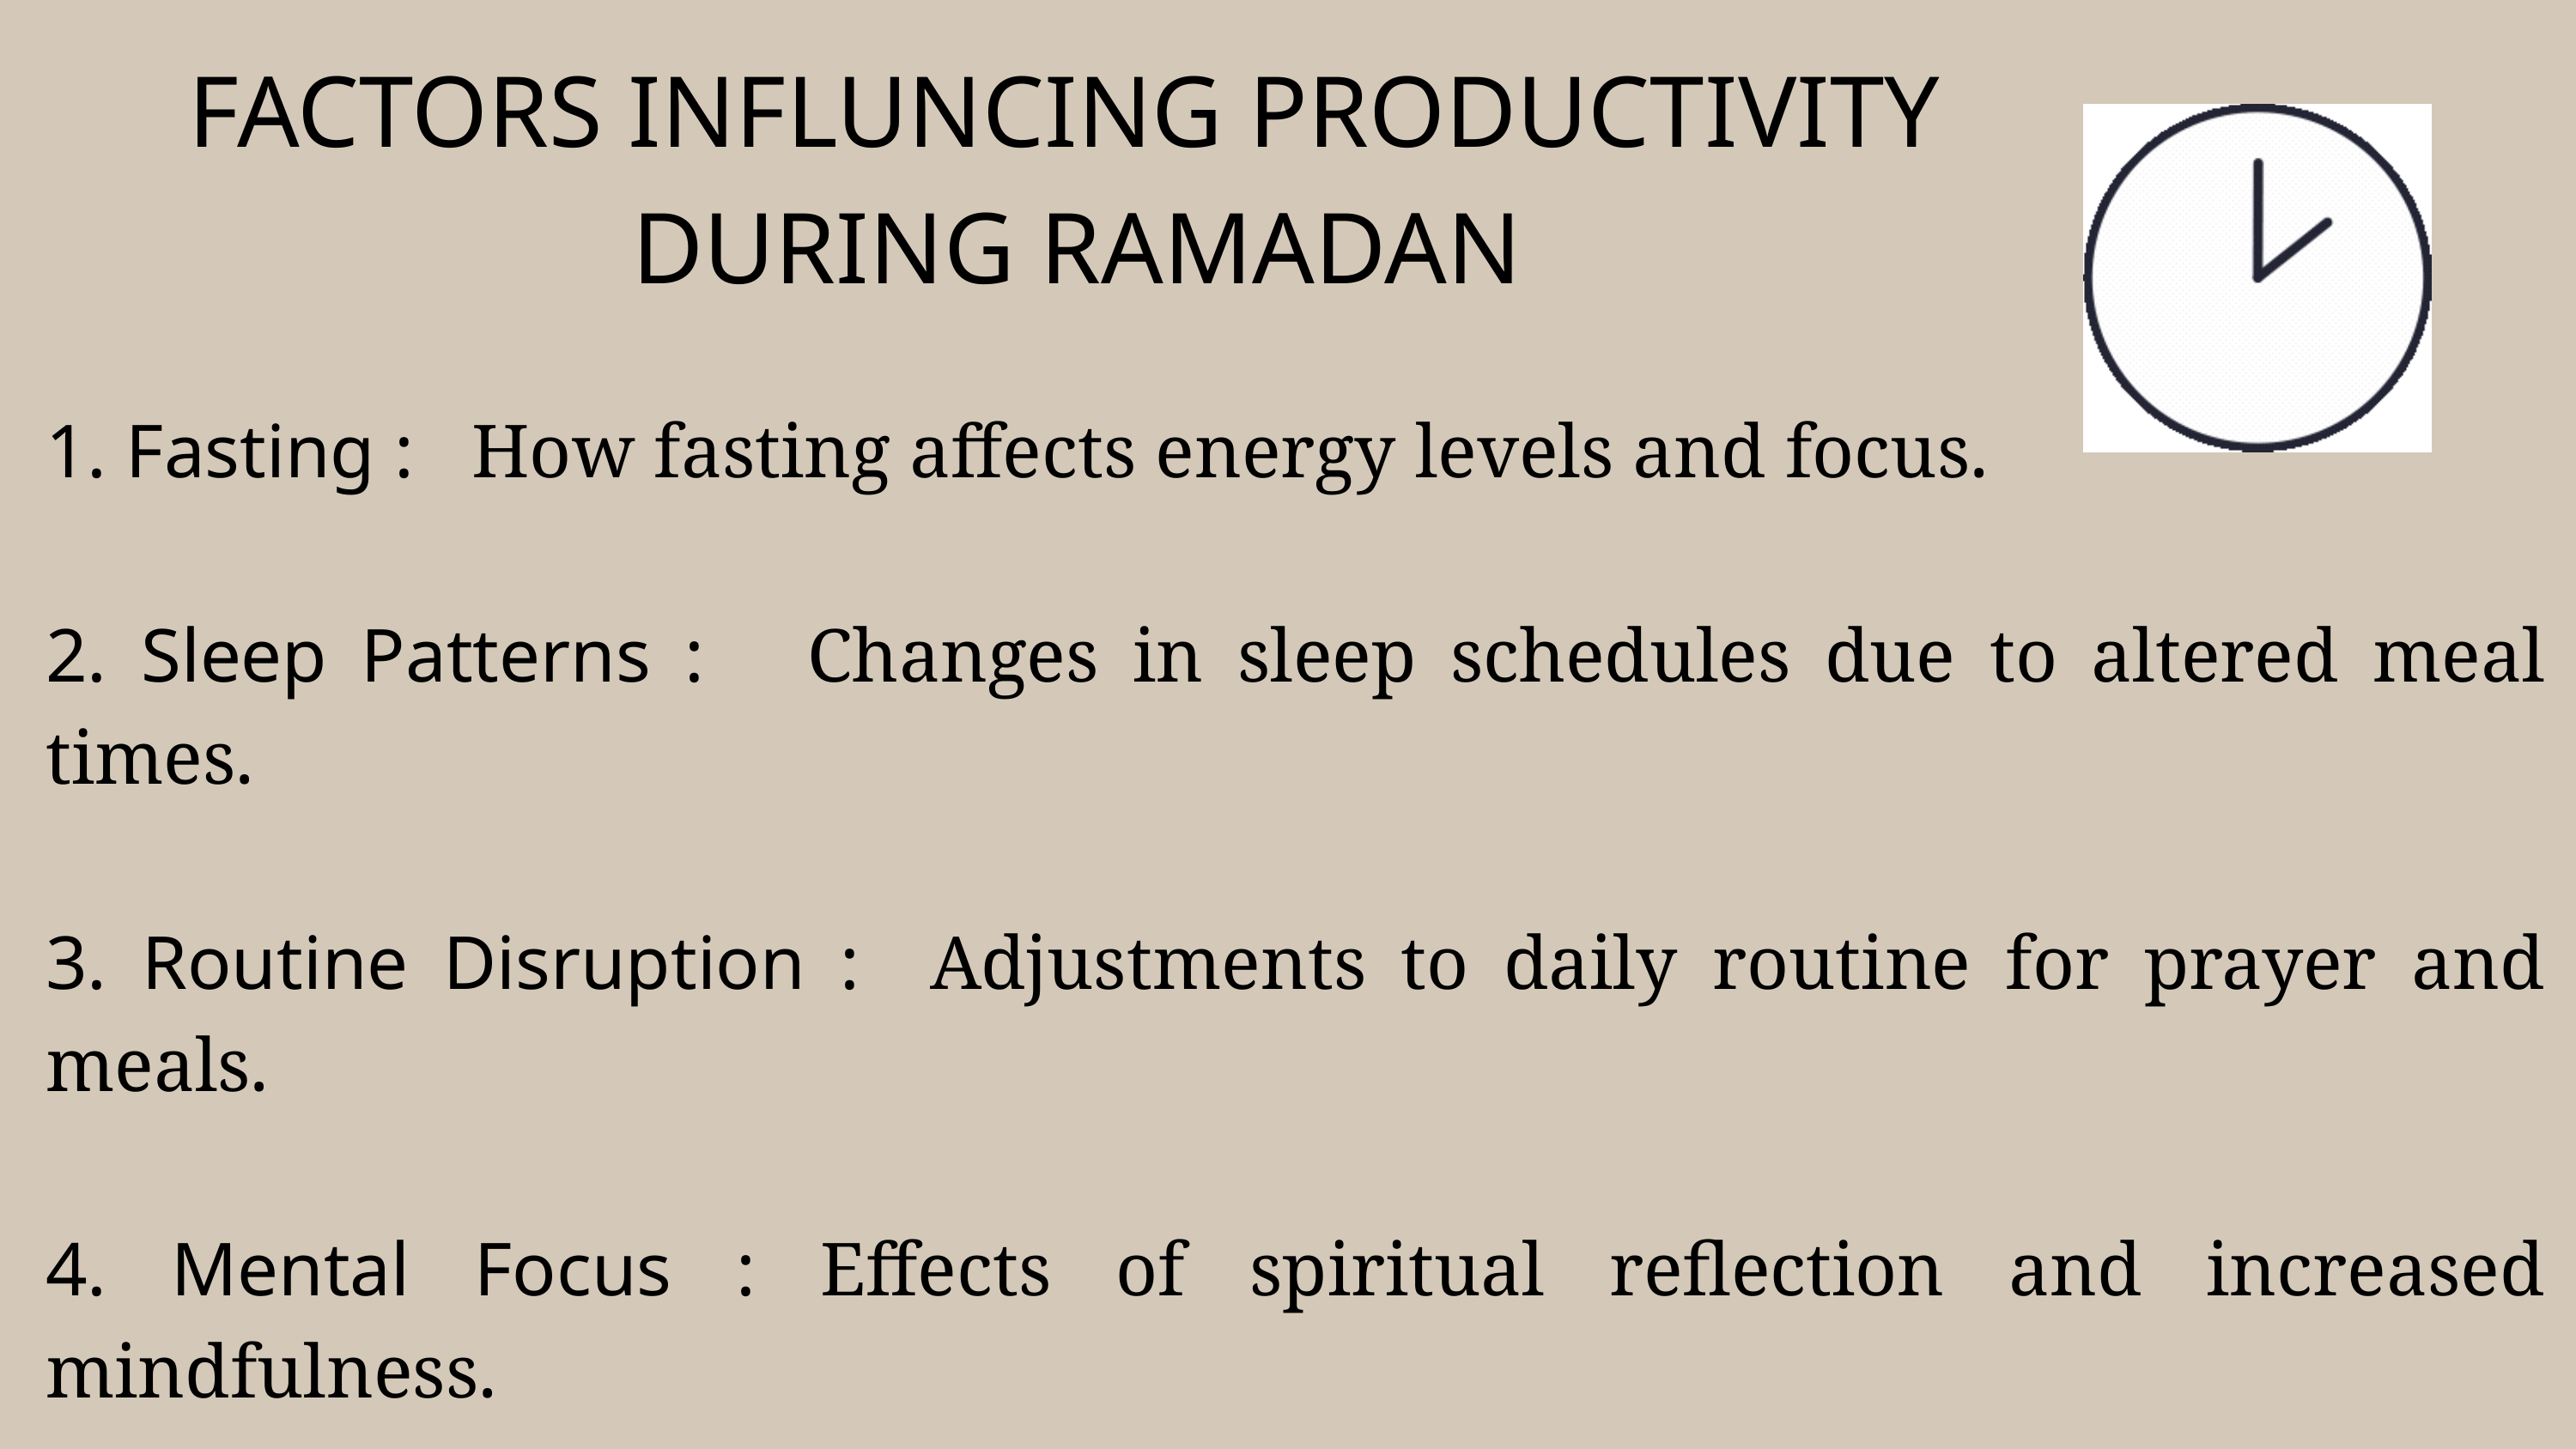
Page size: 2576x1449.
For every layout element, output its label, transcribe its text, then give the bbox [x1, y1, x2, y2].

text_box 1. Fasting : How fasting affects energy levels and focus. 2. Sleep Patterns : Changes in sleep schedules due to altered meal times. 3. Routine Disruption : Adjustments to daily routine for prayer and meals. 4. Mental Focus : Effects of spiritual reflection and increased mindfulness. 5. Time Management : Prioritization of tasks around prayer times and fasting. [46, 287, 2547, 1449]
text_box FACTORS INFLUNCING PRODUCTIVITY DURING RAMADAN [46, 29, 2084, 304]
picture [2083, 104, 2432, 453]
